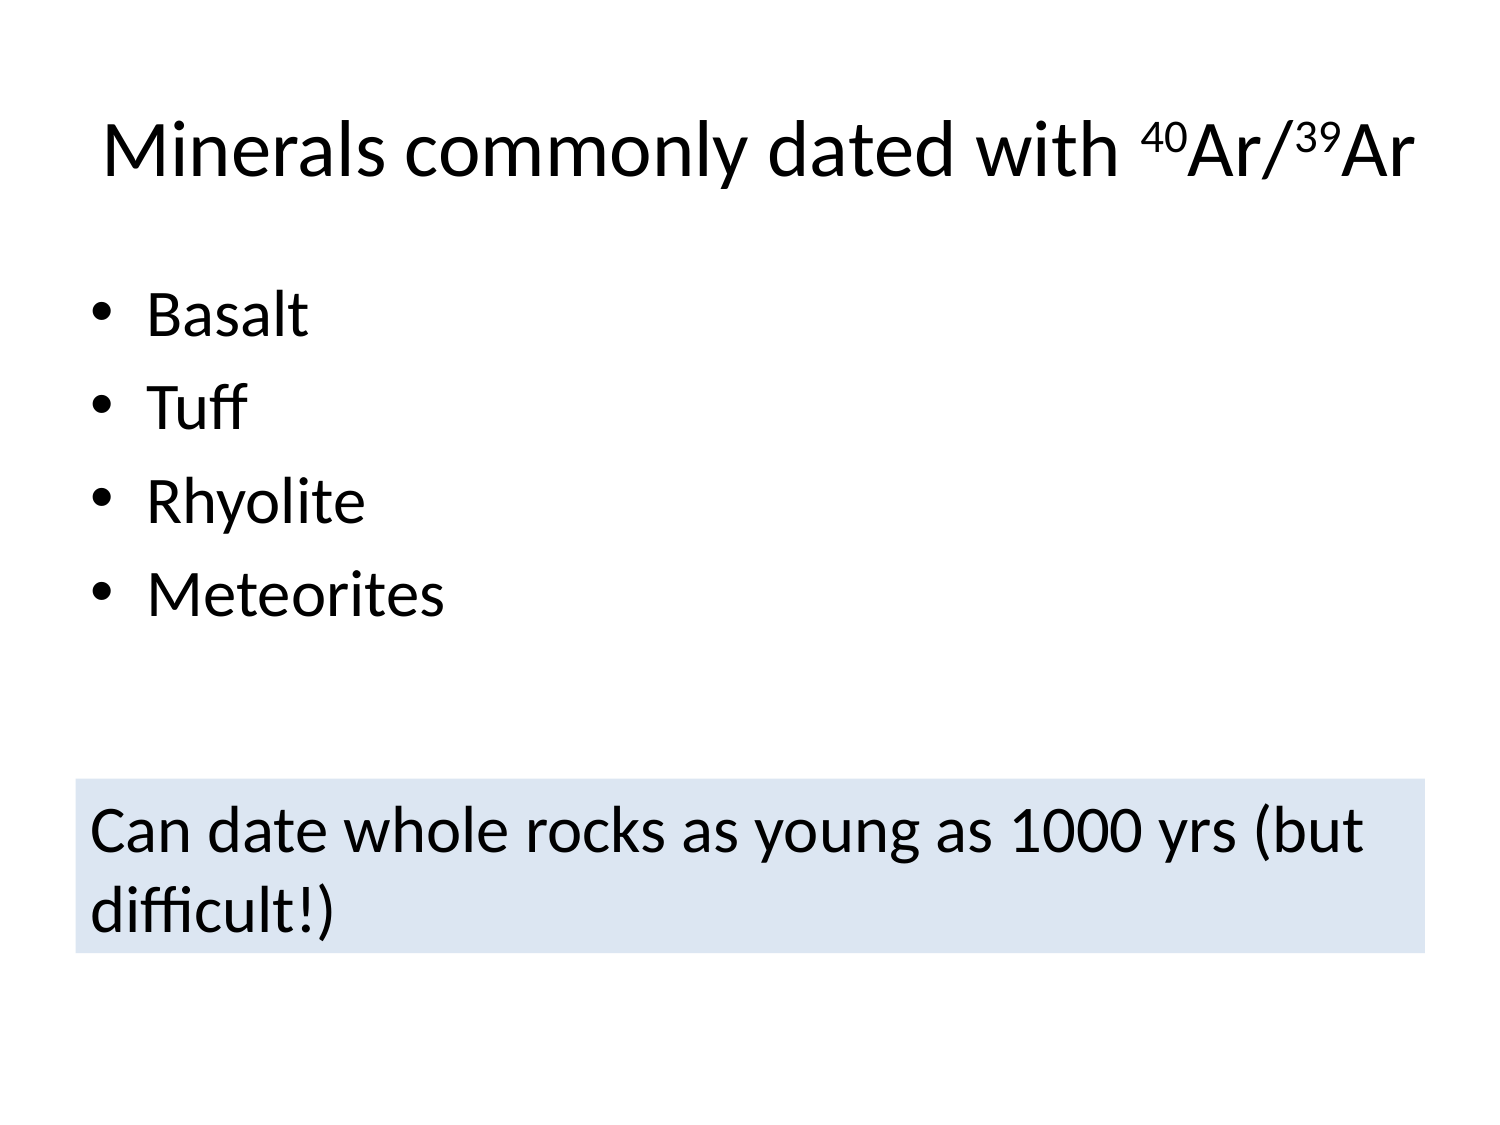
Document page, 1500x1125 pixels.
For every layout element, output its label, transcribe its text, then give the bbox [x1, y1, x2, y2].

list Basalt Tuff Rhyolite Meteorites [75, 262, 1425, 683]
text_box Can date whole rocks as young as 1000 yrs (but difficult!) [75, 778, 1425, 954]
text_box Minerals commonly dated with 40Ar/39Ar [36, 50, 1482, 238]
